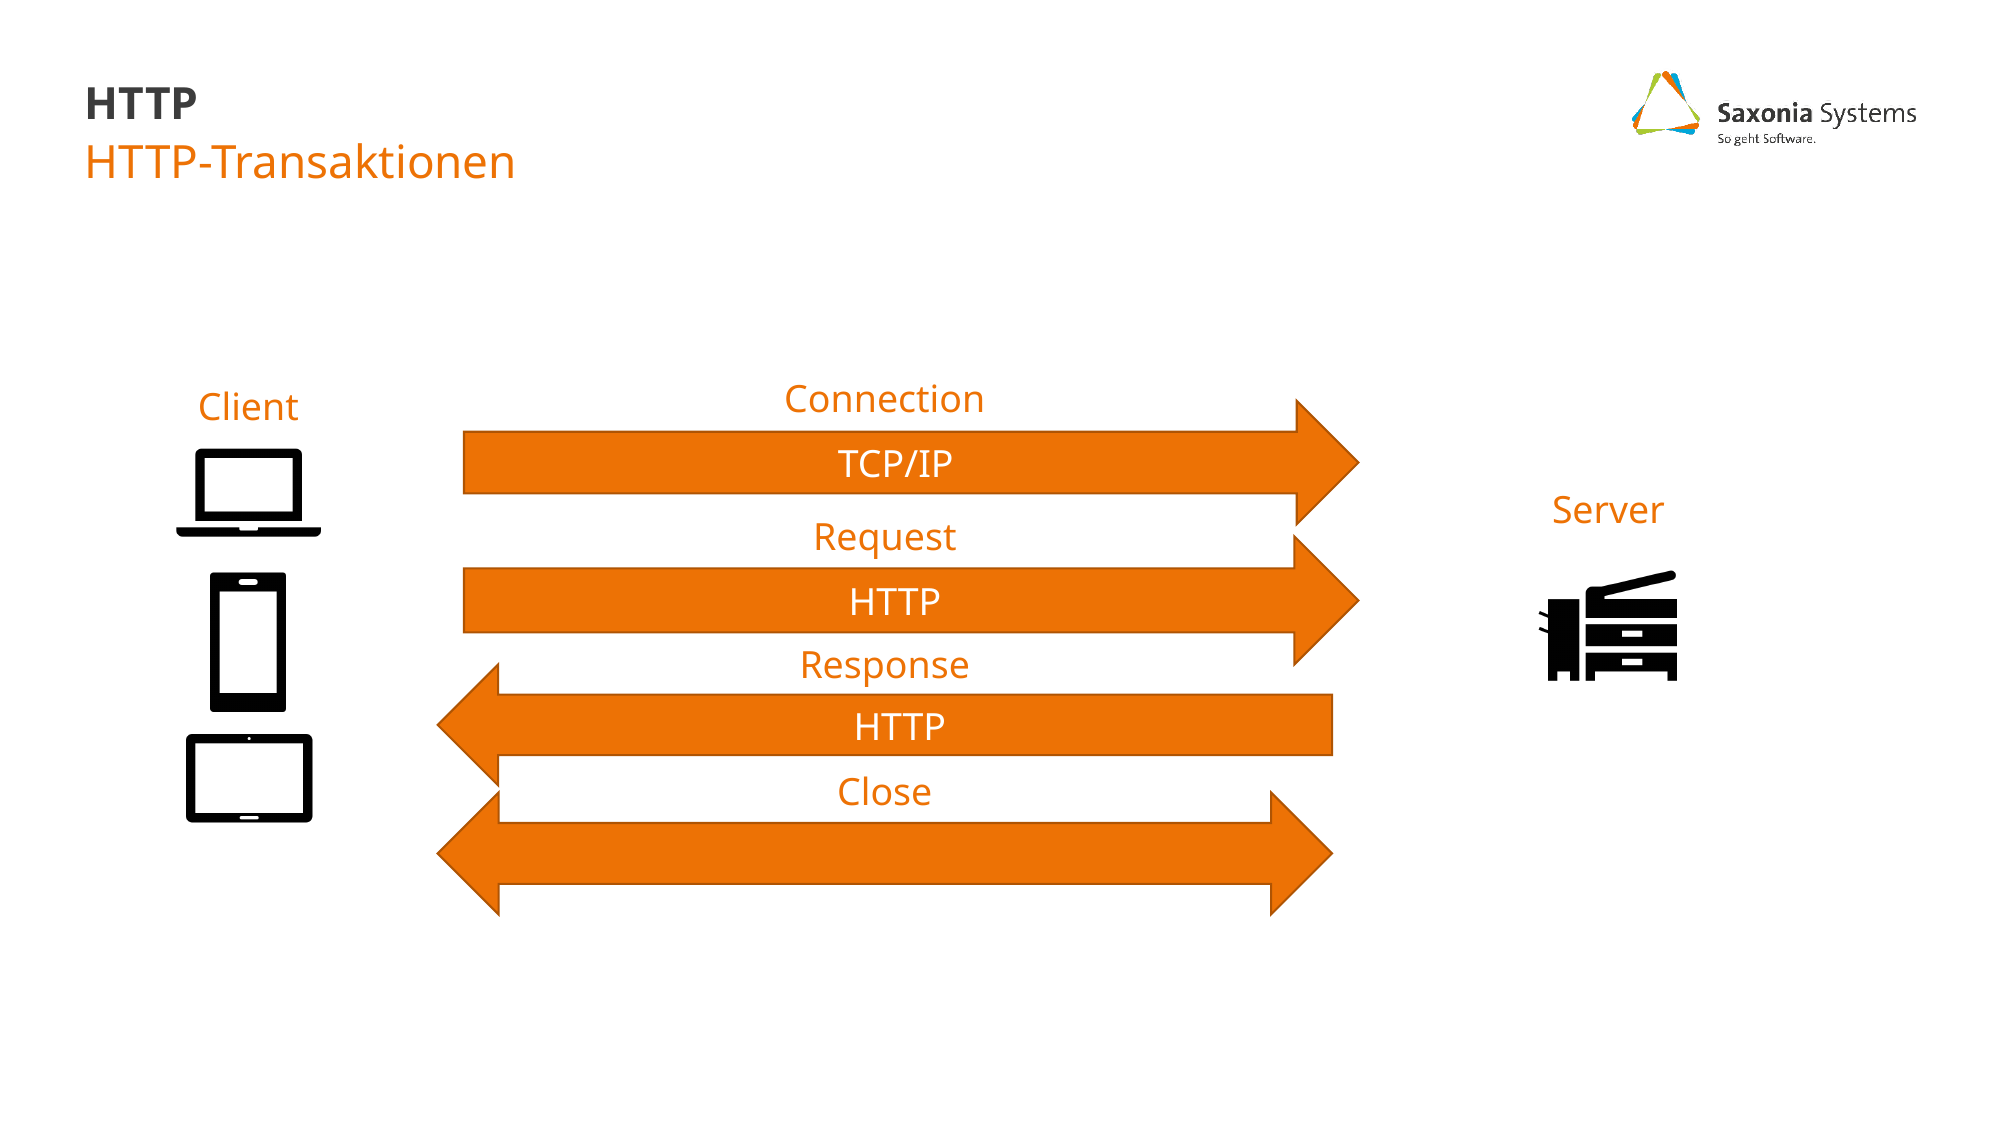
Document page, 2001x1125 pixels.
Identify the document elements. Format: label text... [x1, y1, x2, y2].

picture [1632, 68, 1916, 146]
picture [1532, 550, 1683, 701]
text_box [436, 790, 1334, 917]
text_box Client [183, 375, 314, 417]
text_box TCP/IP [462, 398, 1360, 527]
text_box Response [784, 633, 985, 694]
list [173, 417, 324, 566]
picture [172, 566, 325, 854]
text_box Request [798, 506, 972, 566]
text_box HTTP [436, 661, 1334, 788]
text_box Close [822, 760, 948, 821]
text_box Connection [769, 368, 1001, 428]
title HTTP [70, 73, 1533, 137]
text_box HTTP [462, 533, 1360, 667]
list HTTP-Transaktionen [70, 137, 1533, 193]
text_box Server [1537, 478, 1680, 538]
